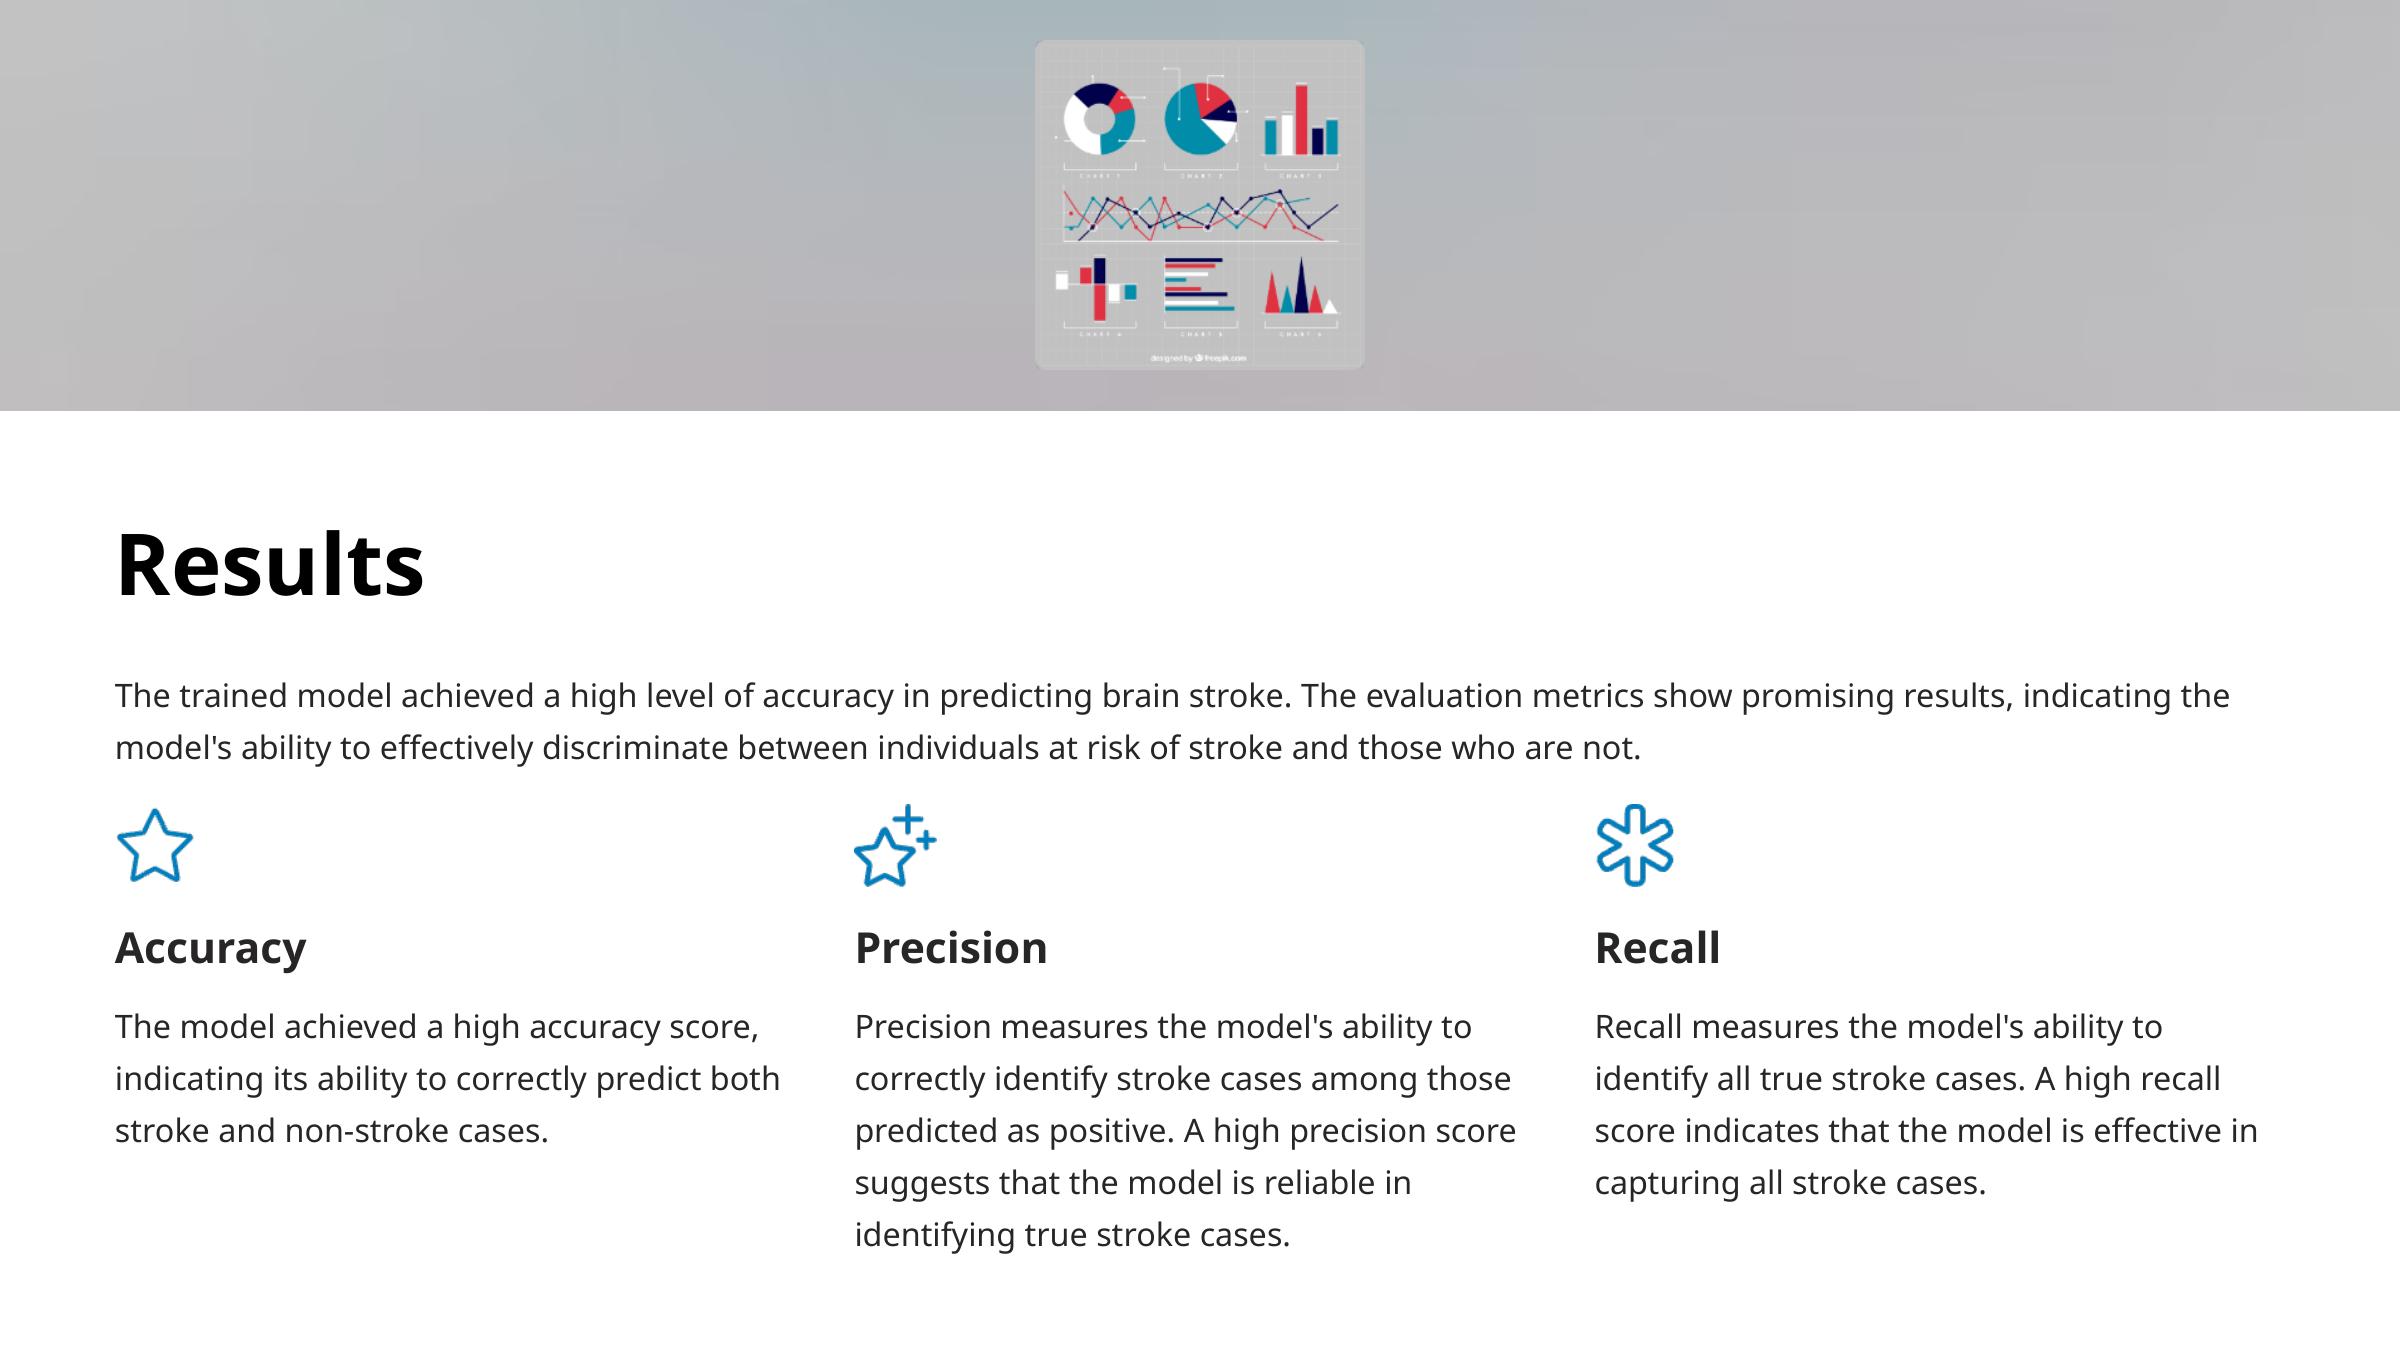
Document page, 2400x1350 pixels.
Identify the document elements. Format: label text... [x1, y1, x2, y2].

picture [1594, 804, 1677, 887]
text_box Results [114, 505, 977, 613]
picture [0, 0, 2400, 411]
picture [854, 804, 937, 887]
text_box Recall measures the model's ability to identify all true stroke cases. A high recall score indicates that the model is effective in capturing all stroke cases. [1594, 992, 2285, 1203]
text_box The model achieved a high accuracy score, indicating its ability to correctly predict both stroke and non-stroke cases. [114, 992, 806, 1151]
picture [862, 836, 907, 879]
picture [114, 804, 197, 887]
text_box Recall [1594, 919, 2026, 973]
text_box The trained model achieved a high level of accuracy in predicting brain stroke. The evaluation metrics show promising results, indicating the model's ability to effectively discriminate between individuals at risk of stroke and those who are not. [114, 662, 2285, 768]
picture [1603, 809, 1668, 881]
text_box Precision [854, 919, 1286, 973]
text_box Precision measures the model's ability to correctly identify stroke cases among those predicted as positive. A high precision score suggests that the model is reliable in identifying true stroke cases. [854, 992, 1546, 1256]
text_box Accuracy [114, 919, 546, 973]
